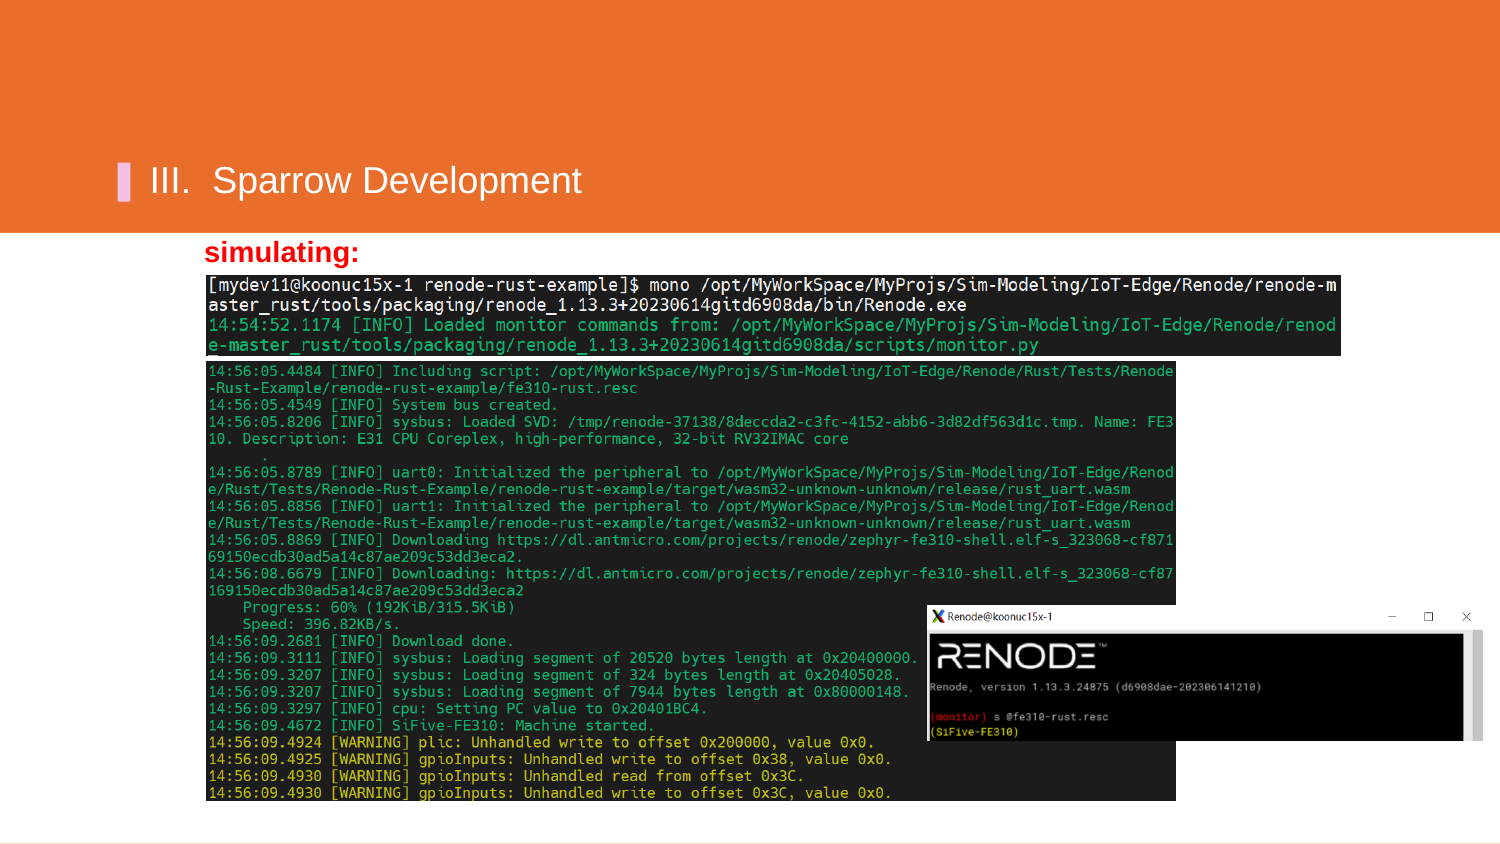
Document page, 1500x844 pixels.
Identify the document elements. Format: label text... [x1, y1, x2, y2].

text_box [117, 162, 131, 202]
picture [206, 275, 1341, 356]
picture [206, 360, 1483, 802]
text_box [0, 232, 1500, 844]
text_box III. Sparrow Development [142, 148, 894, 209]
text_box [0, 0, 1500, 232]
text_box simulating: [112, 232, 1495, 276]
